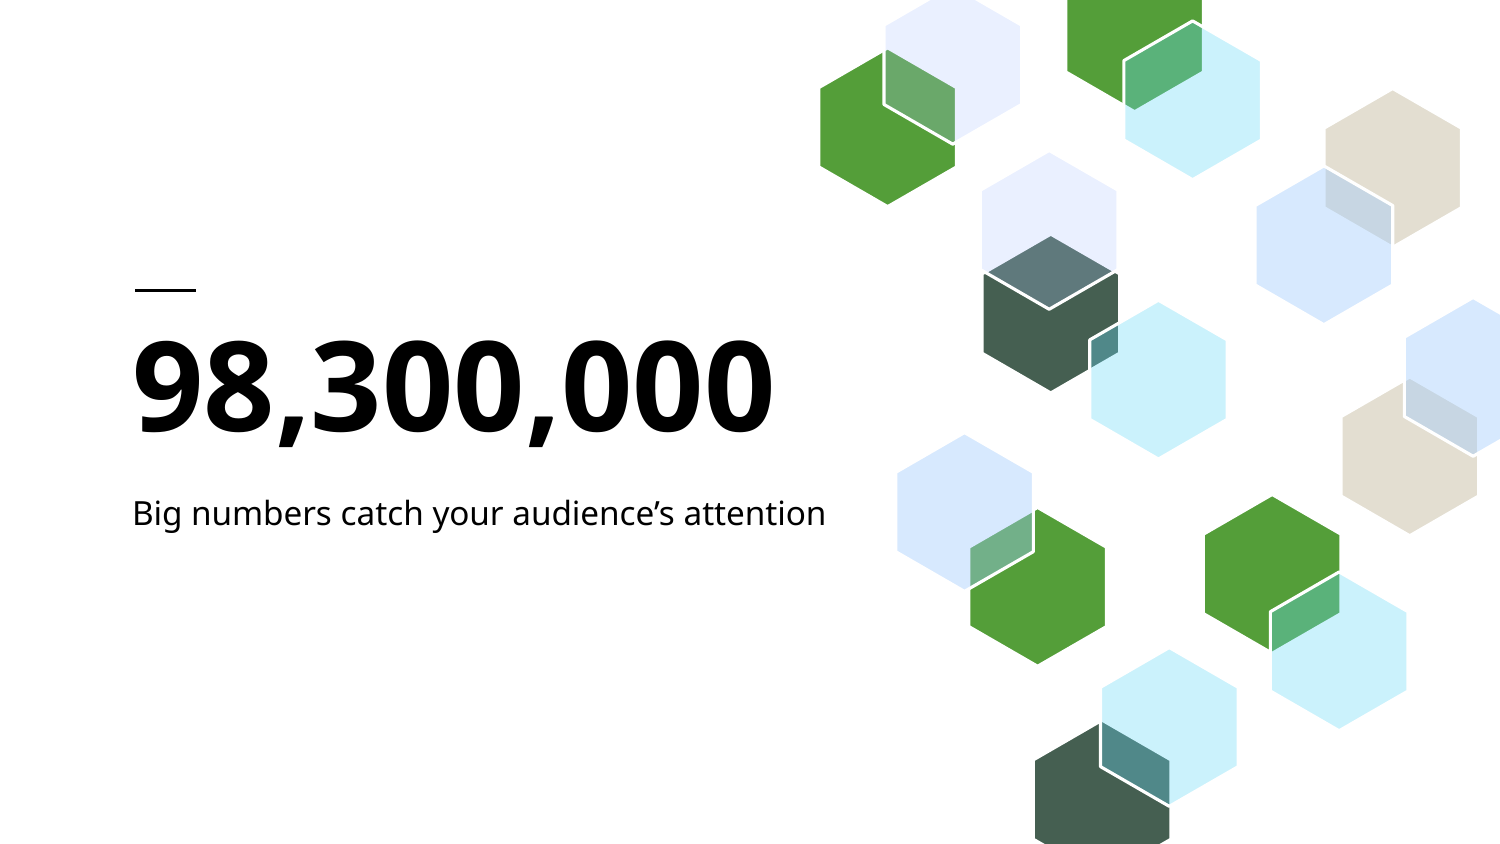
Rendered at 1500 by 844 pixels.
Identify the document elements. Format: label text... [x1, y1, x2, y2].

subtitle Big numbers catch your audience’s attention [116, 471, 813, 553]
title 98,300,000 [116, 291, 813, 471]
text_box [818, 0, 1500, 844]
